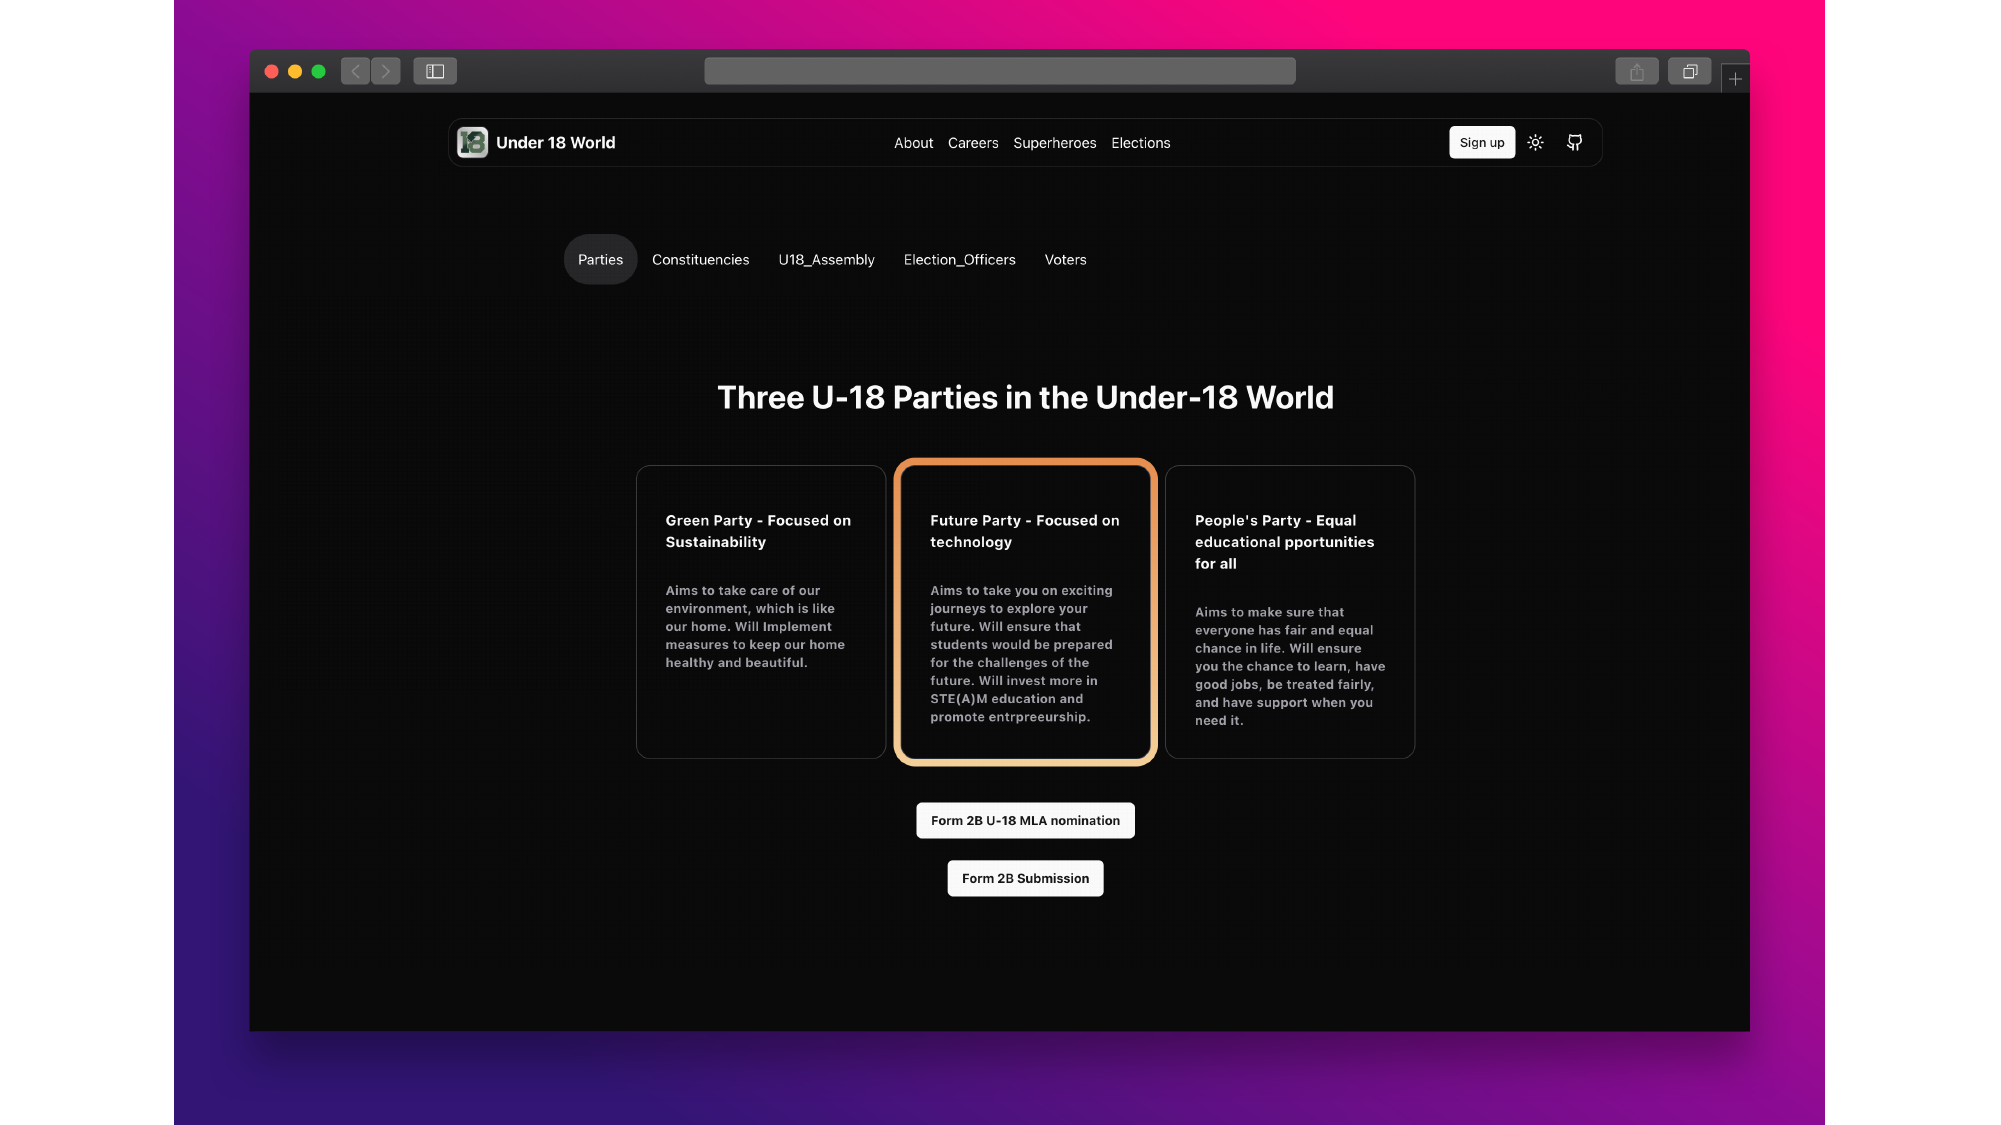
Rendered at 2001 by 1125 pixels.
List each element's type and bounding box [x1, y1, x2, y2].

picture [174, 0, 1826, 1125]
